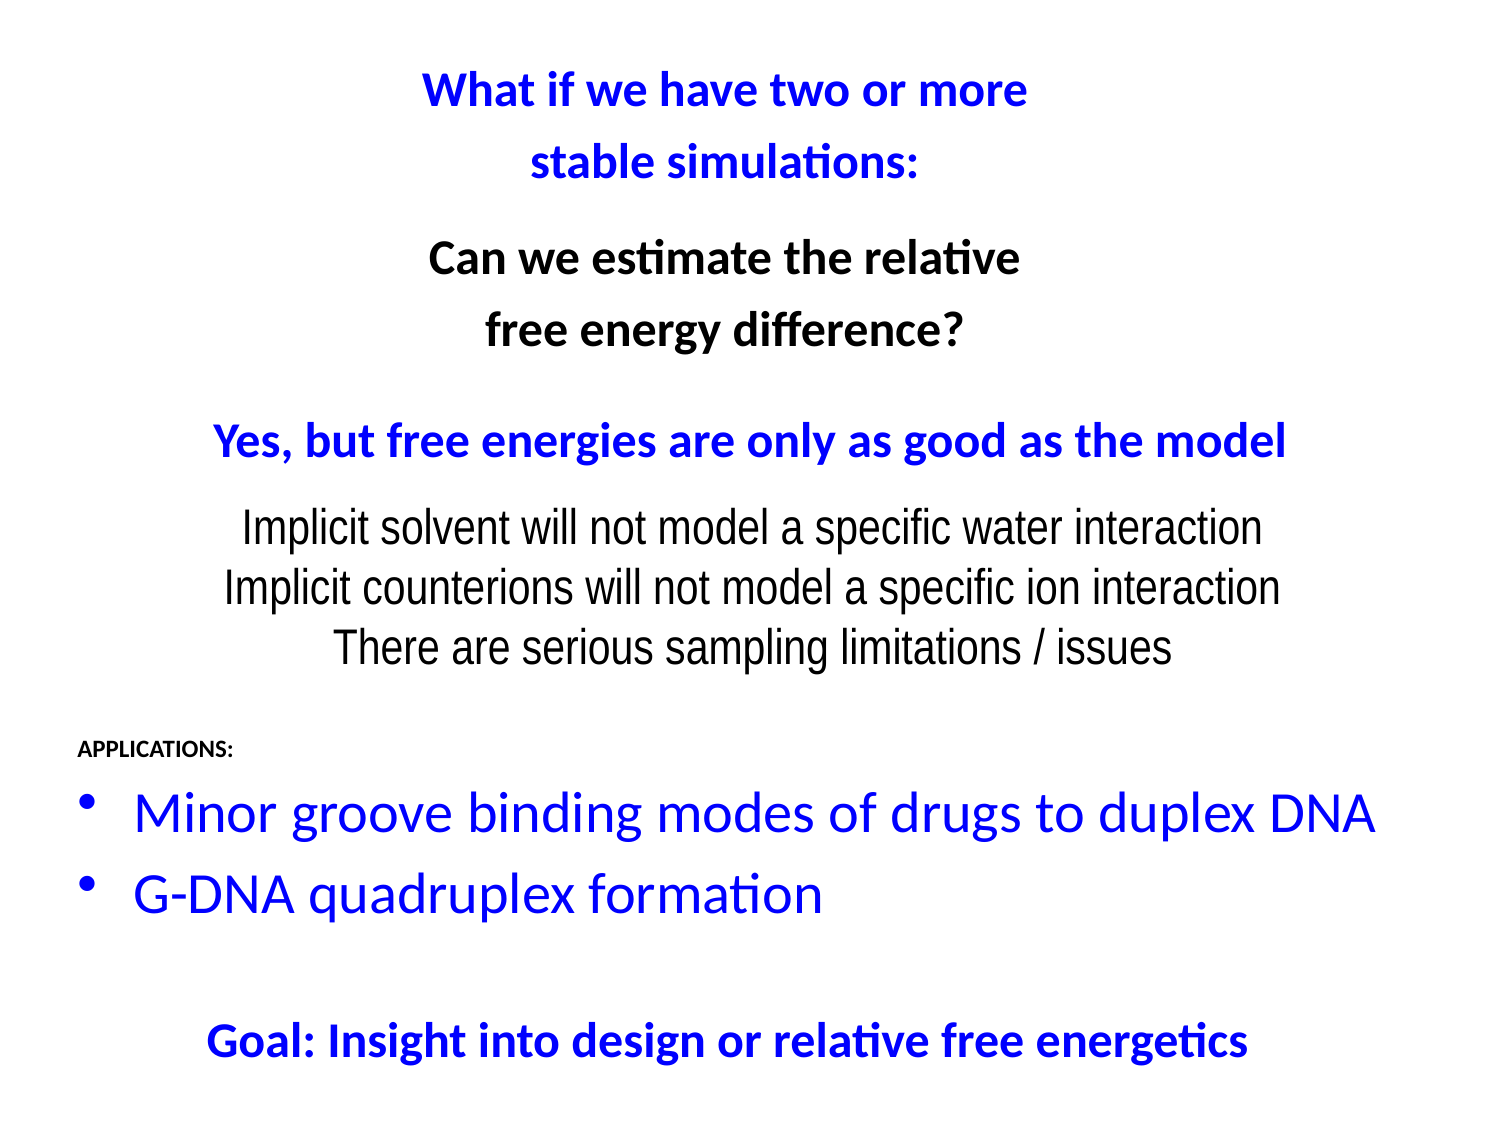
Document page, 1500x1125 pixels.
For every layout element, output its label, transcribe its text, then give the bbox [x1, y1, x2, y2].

text_box APPLICATIONS: Minor groove binding modes of drugs to duplex DNA G-DNA quadruplex formation [62, 724, 1450, 963]
text_box Goal: Insight into design or relative free energetics [191, 999, 1265, 1075]
text_box What if we have two or more stable simulations: Can we estimate the relative free energy difference? [375, 37, 1075, 365]
text_box Yes, but free energies are only as good as the model [198, 399, 1303, 475]
text_box Implicit solvent will not model a specific water interaction Implicit counterions will not model a specific ion interaction There are serious sampling limitations / issues [208, 487, 1298, 683]
